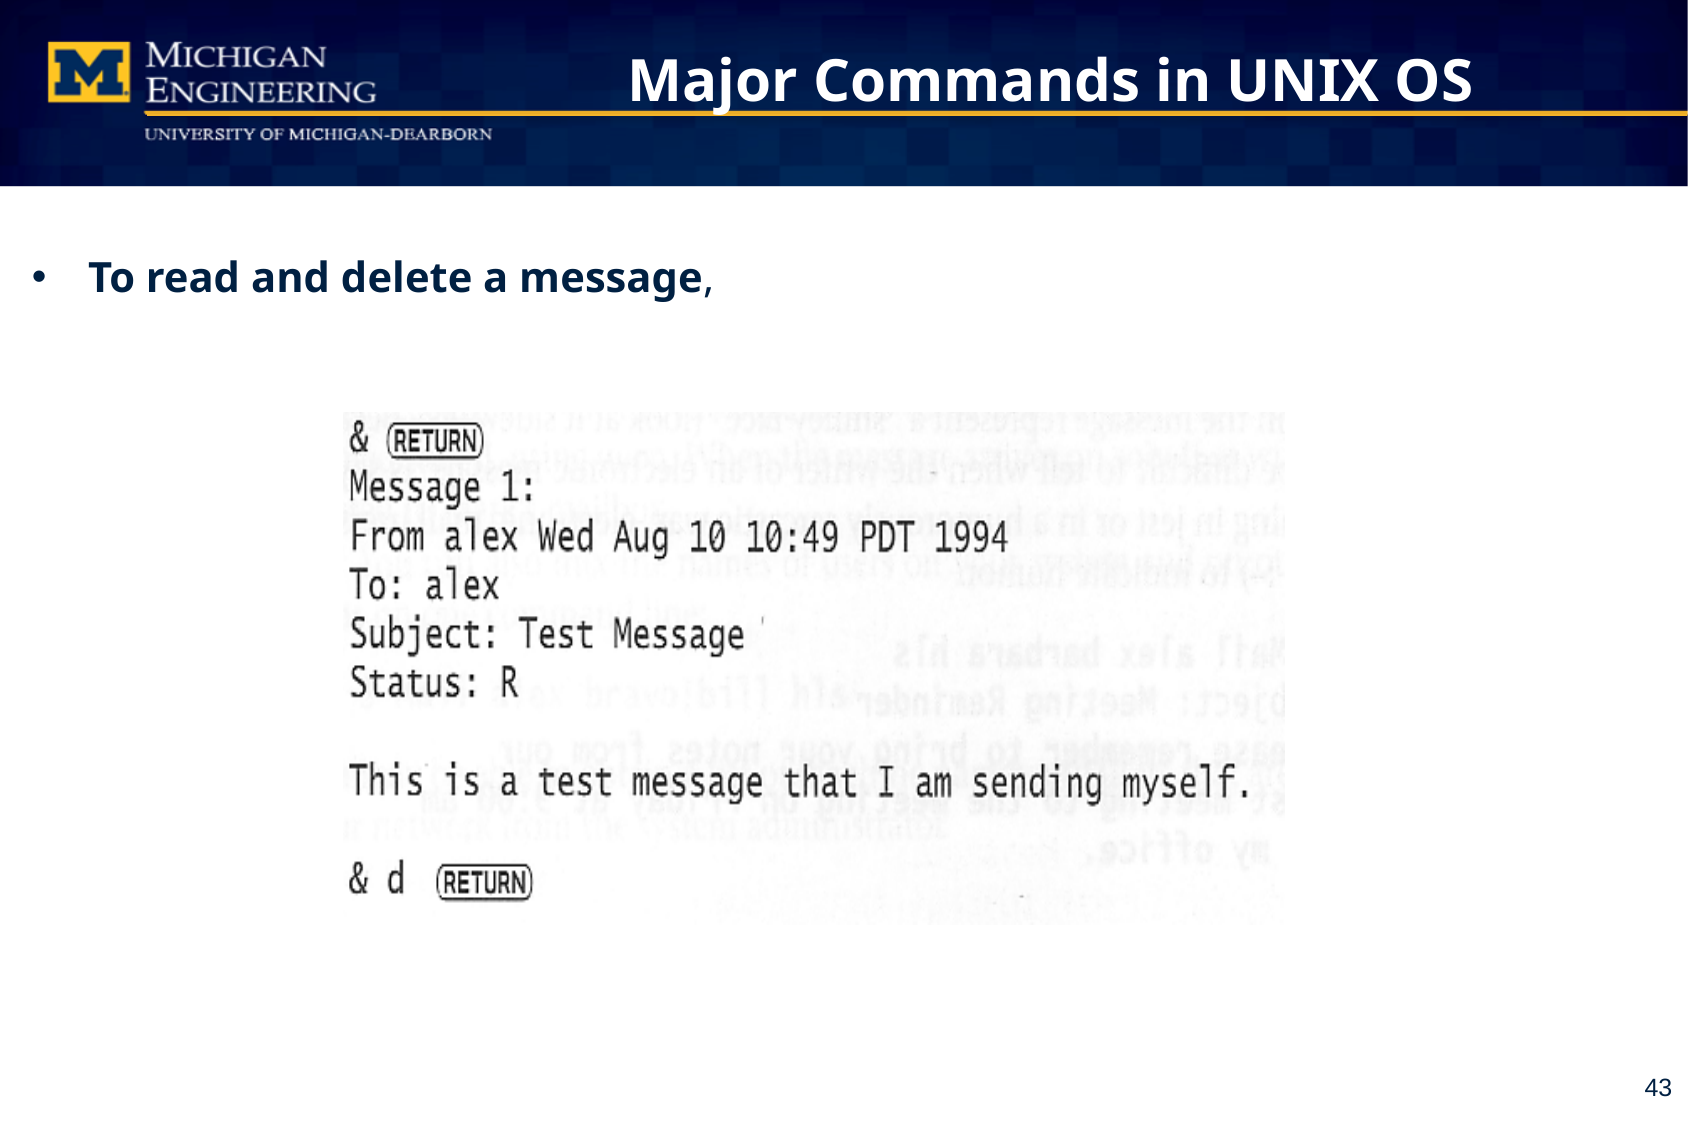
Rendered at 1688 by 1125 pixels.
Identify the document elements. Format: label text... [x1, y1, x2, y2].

slide_number 43 [1293, 1046, 1688, 1125]
list To read and delete a message, [17, 243, 1669, 945]
picture [0, 0, 1688, 1125]
title Major Commands in UNIX OS [432, 36, 1669, 133]
